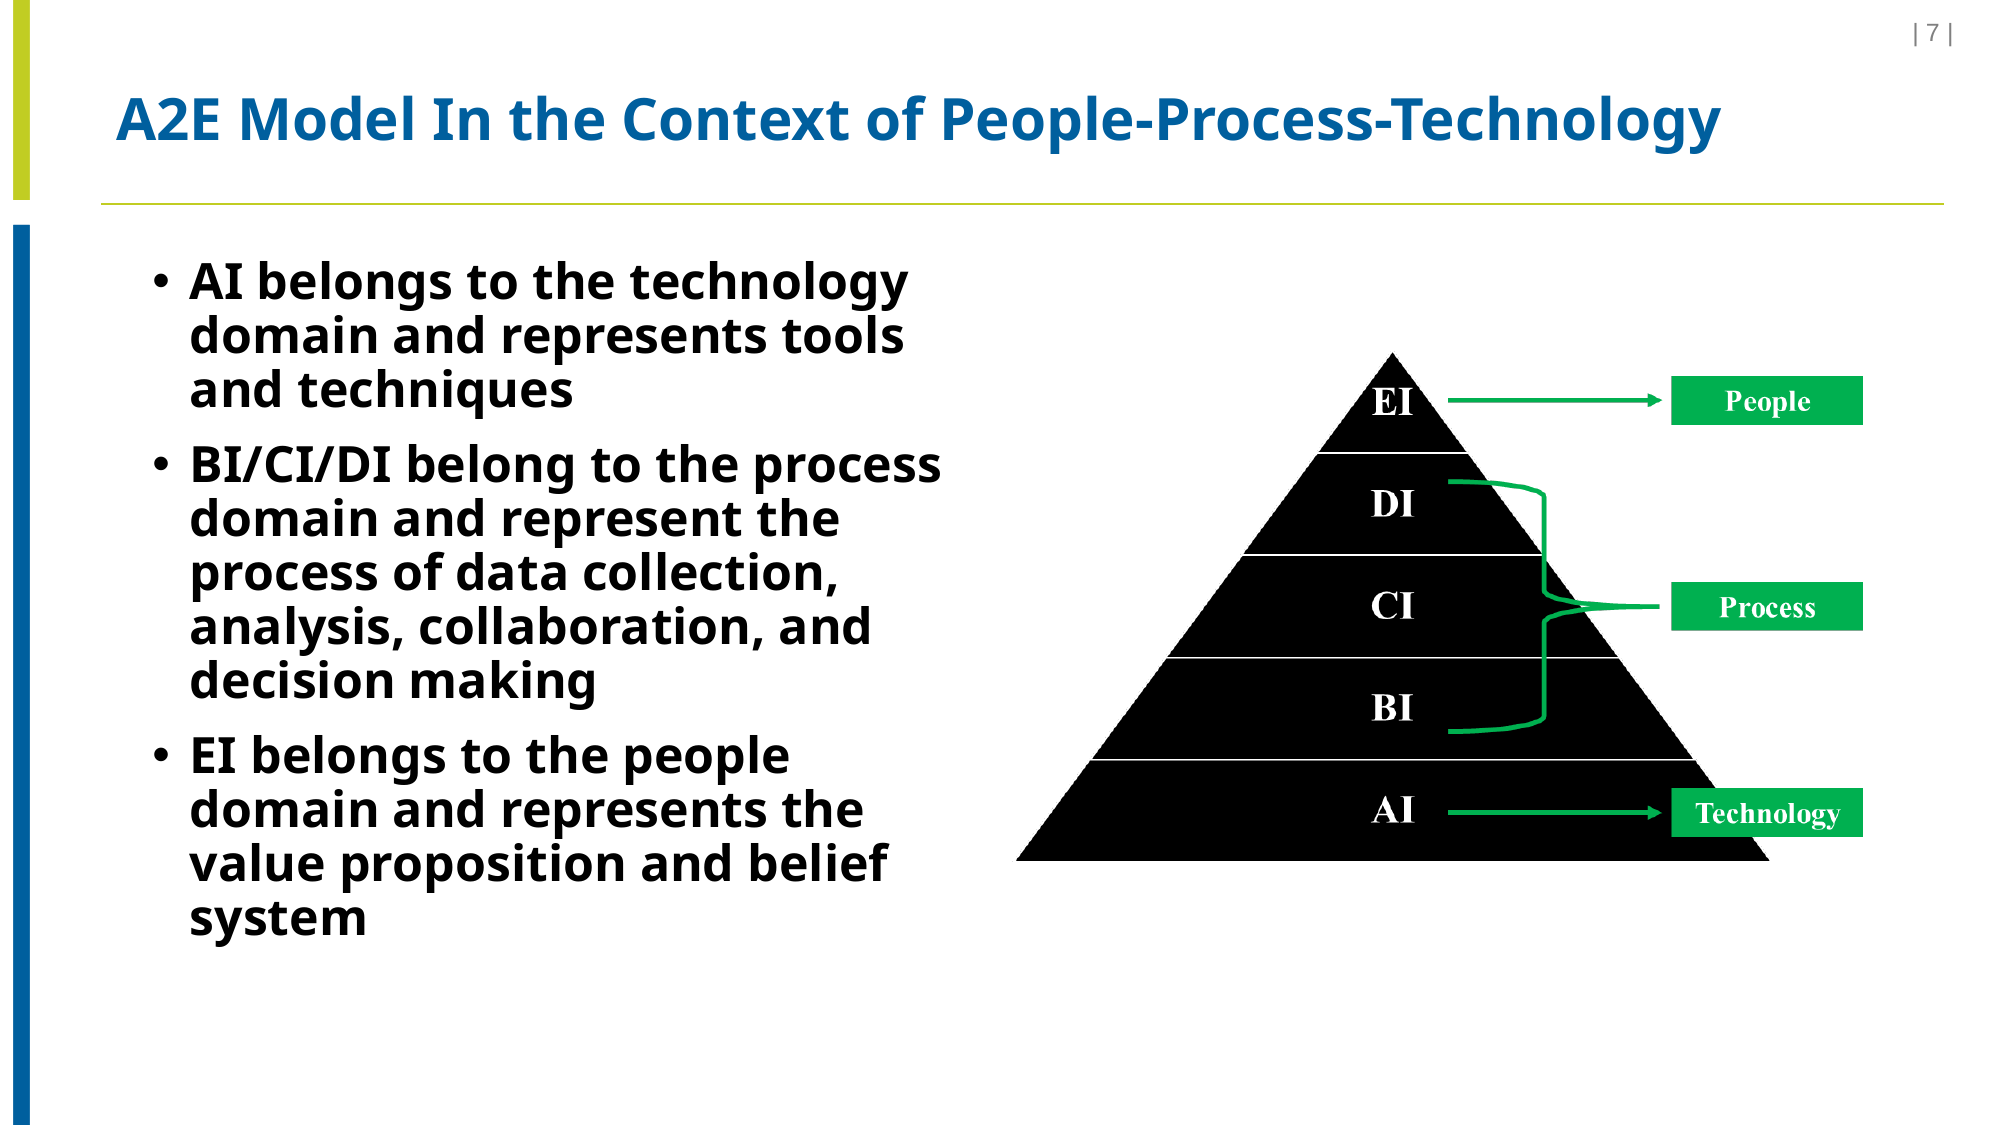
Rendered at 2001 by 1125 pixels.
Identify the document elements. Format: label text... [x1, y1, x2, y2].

title A2E Model In the Context of People-Process-Technology [101, 60, 1945, 184]
list AI belongs to the technology domain and represents tools and techniques BI/CI/DI belong to the process domain and represent the process of data collection, analysis, collaboration, and decision making EI belongs to the people domain and represents the value proposition and belief system [137, 248, 988, 1041]
slide_number | 7 | [1685, 9, 1976, 51]
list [1012, 350, 1863, 862]
